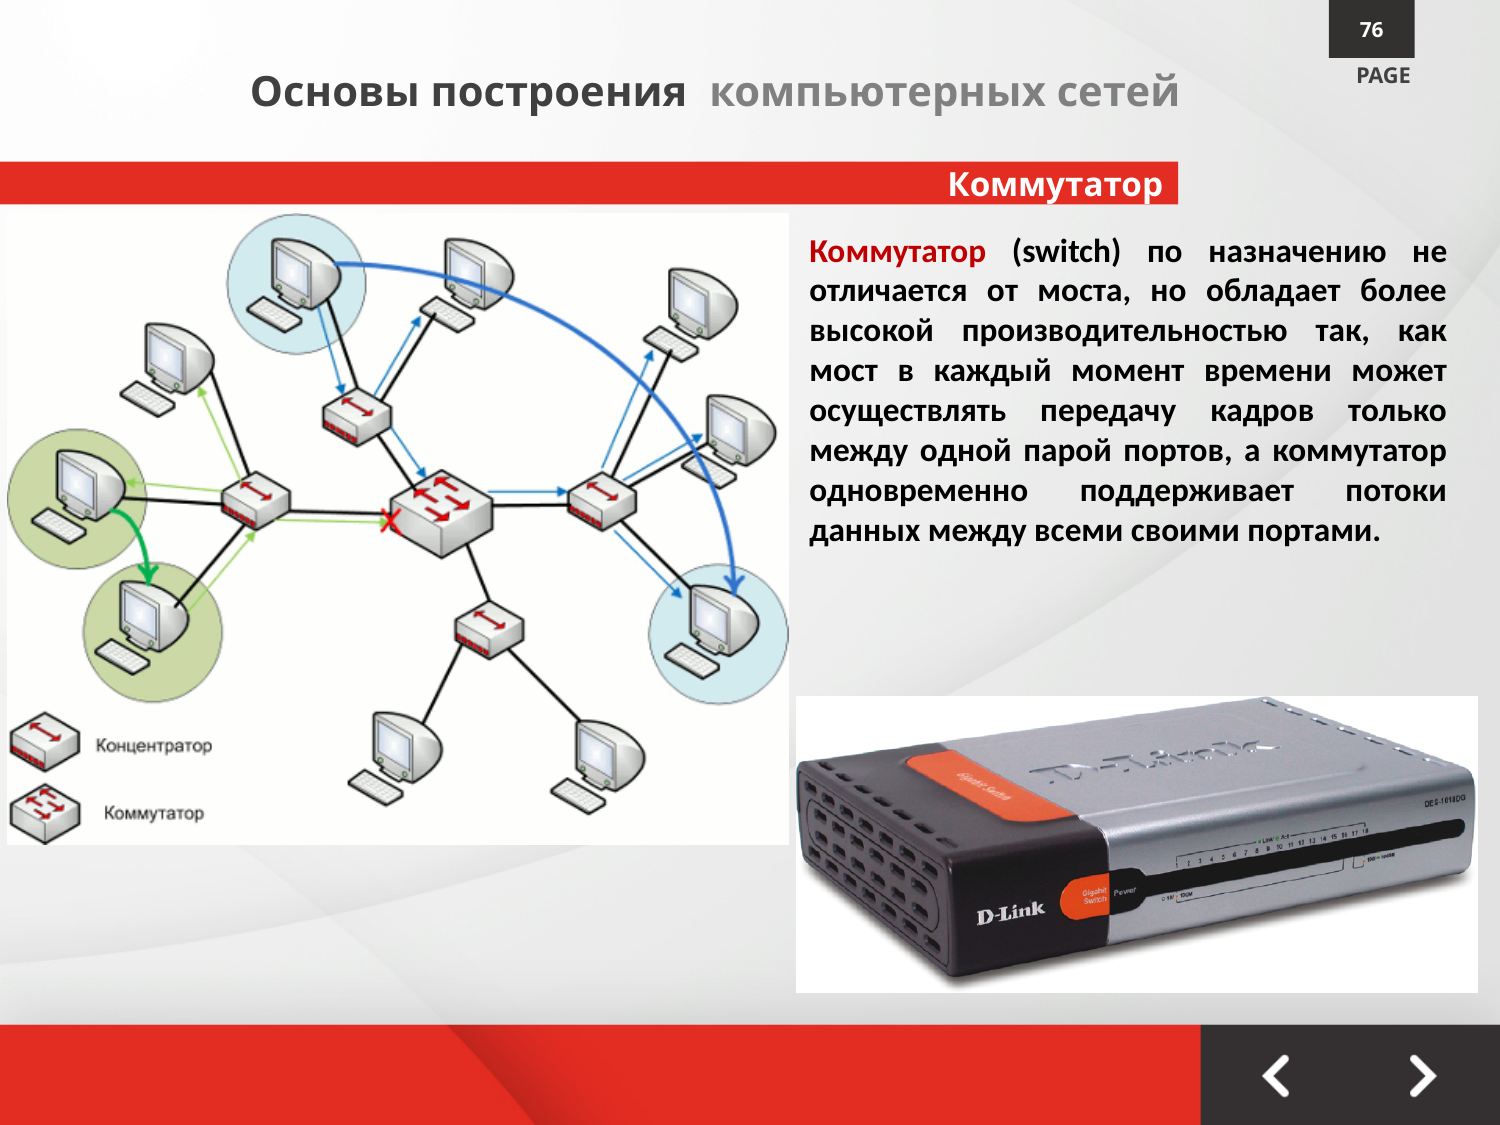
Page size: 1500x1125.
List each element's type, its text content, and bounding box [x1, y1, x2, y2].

subtitle Коммутатор [0, 161, 1179, 205]
text_box Коммутатор (switch) по назначению не отличается от моста, но обладает более высокой производительностью так, как мост в каждый момент времени может осуществлять передачу кадров только между одной парой портов, а коммутатор одновременно поддерживает потоки данных между всеми своими портами. [794, 221, 1463, 556]
text_box 76 [1327, 0, 1417, 60]
text_box PAGE [1341, 54, 1426, 96]
text_box Основы построения компьютерных сетей [22, 57, 1196, 123]
picture [0, 0, 1500, 1125]
